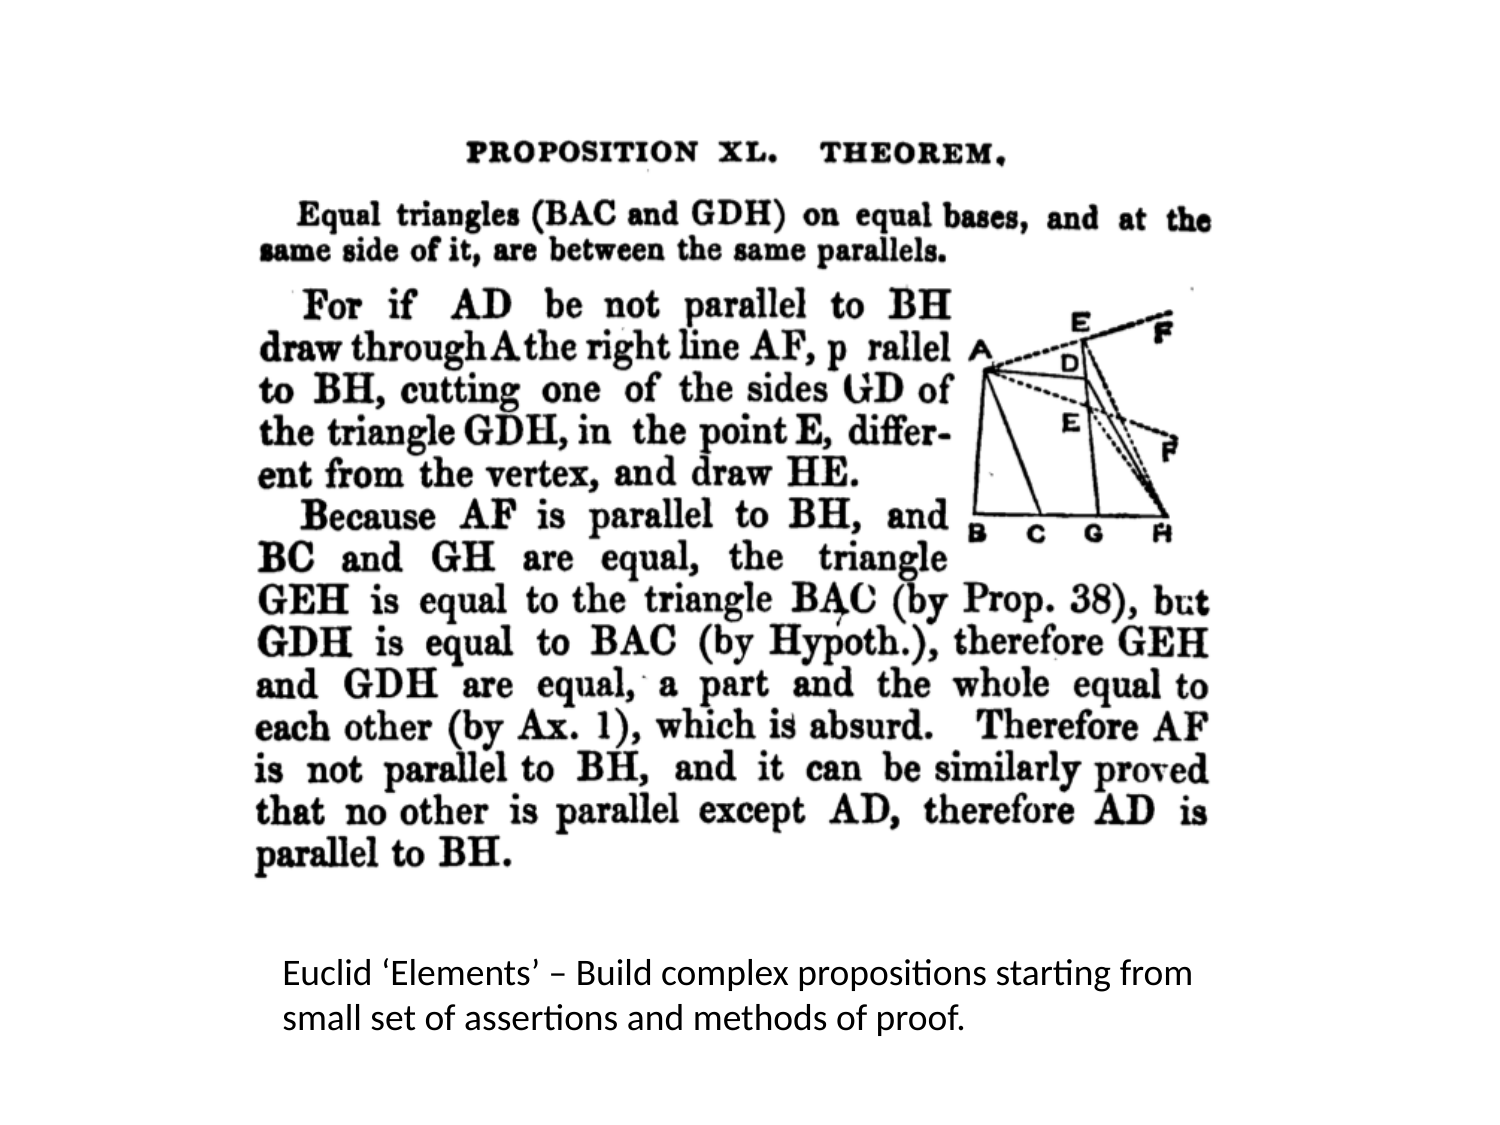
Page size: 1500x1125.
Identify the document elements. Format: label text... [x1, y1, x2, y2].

picture [222, 114, 1255, 899]
text_box Euclid ‘Elements’ – Build complex propositions starting from small set of assertions and methods of proof. [267, 940, 1254, 1045]
